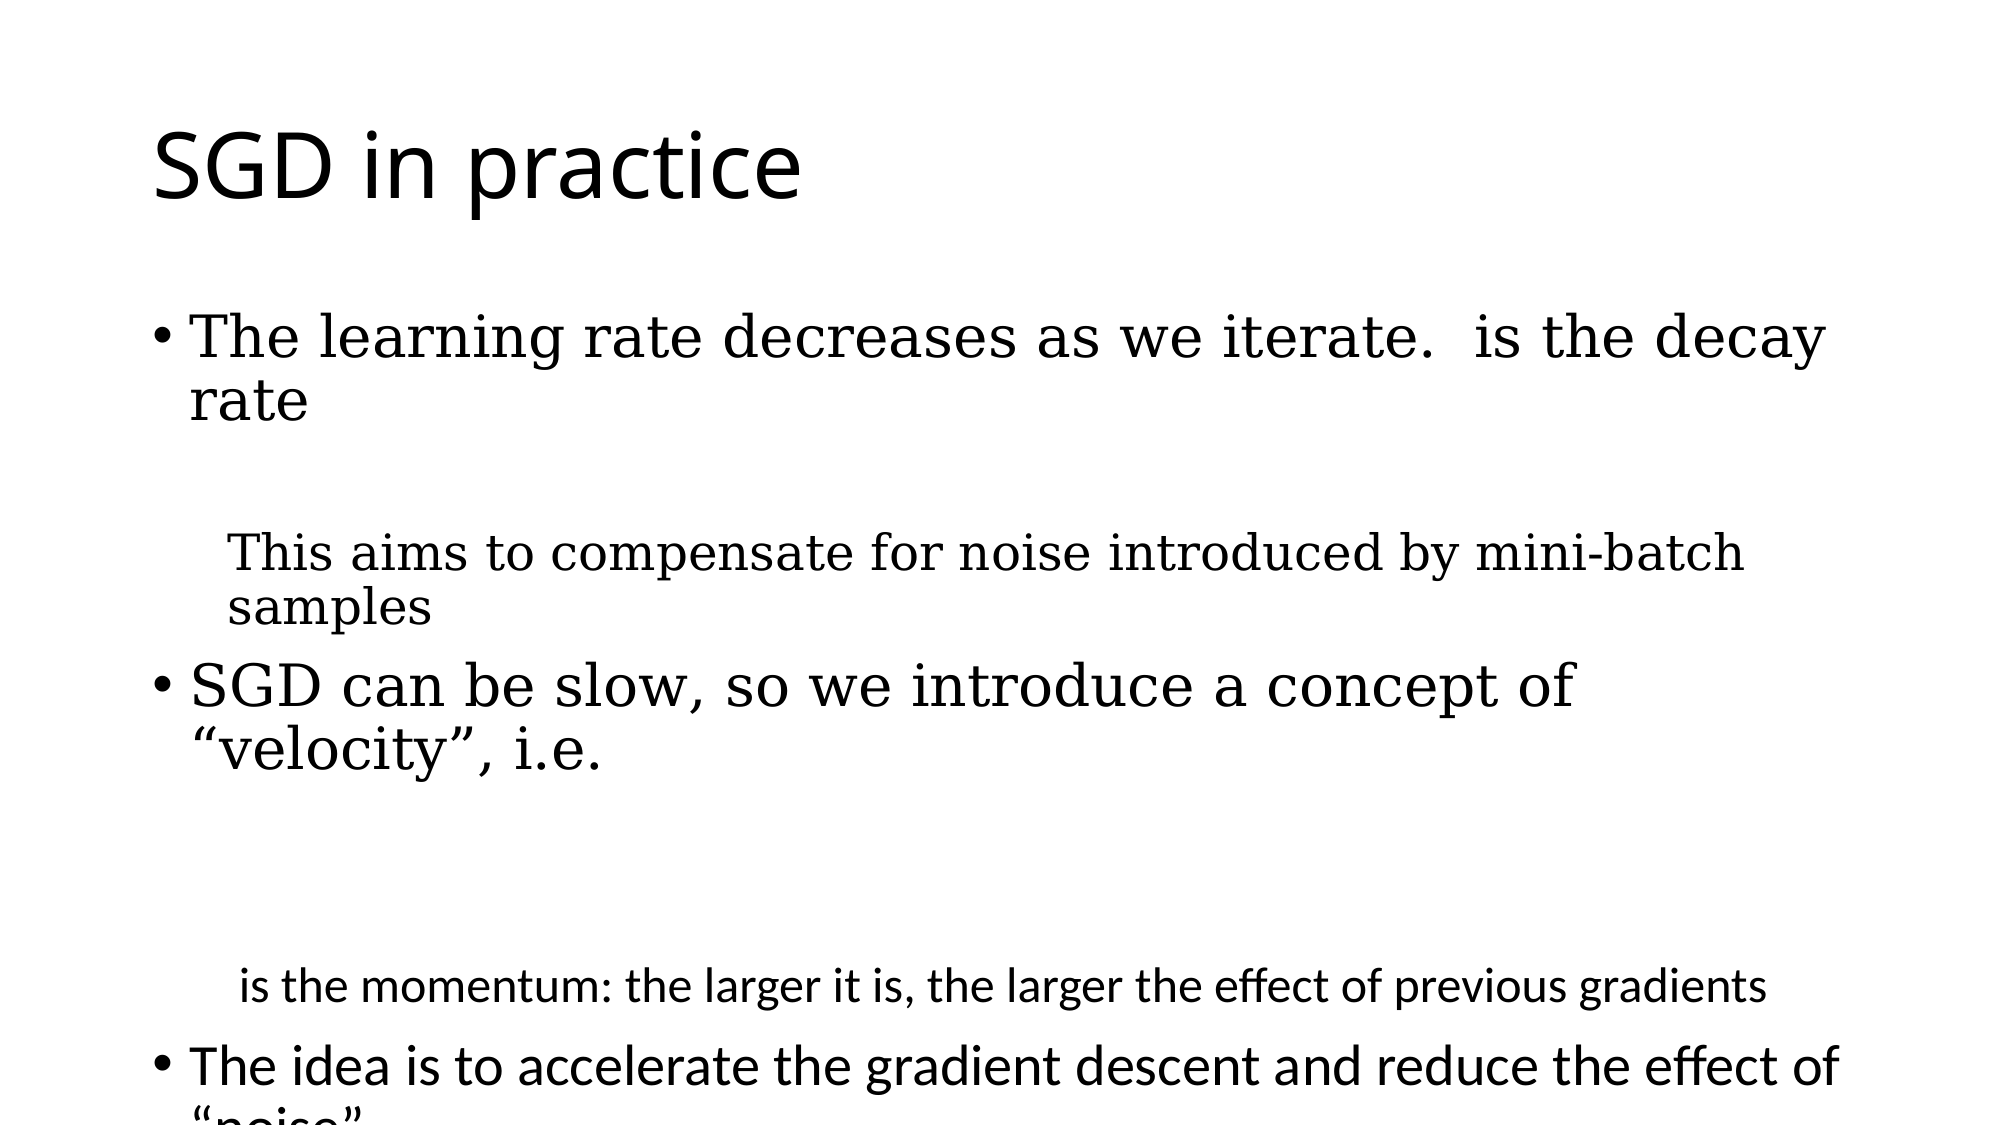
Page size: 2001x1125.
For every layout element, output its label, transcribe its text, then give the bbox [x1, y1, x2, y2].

title SGD in practice [137, 59, 1863, 278]
